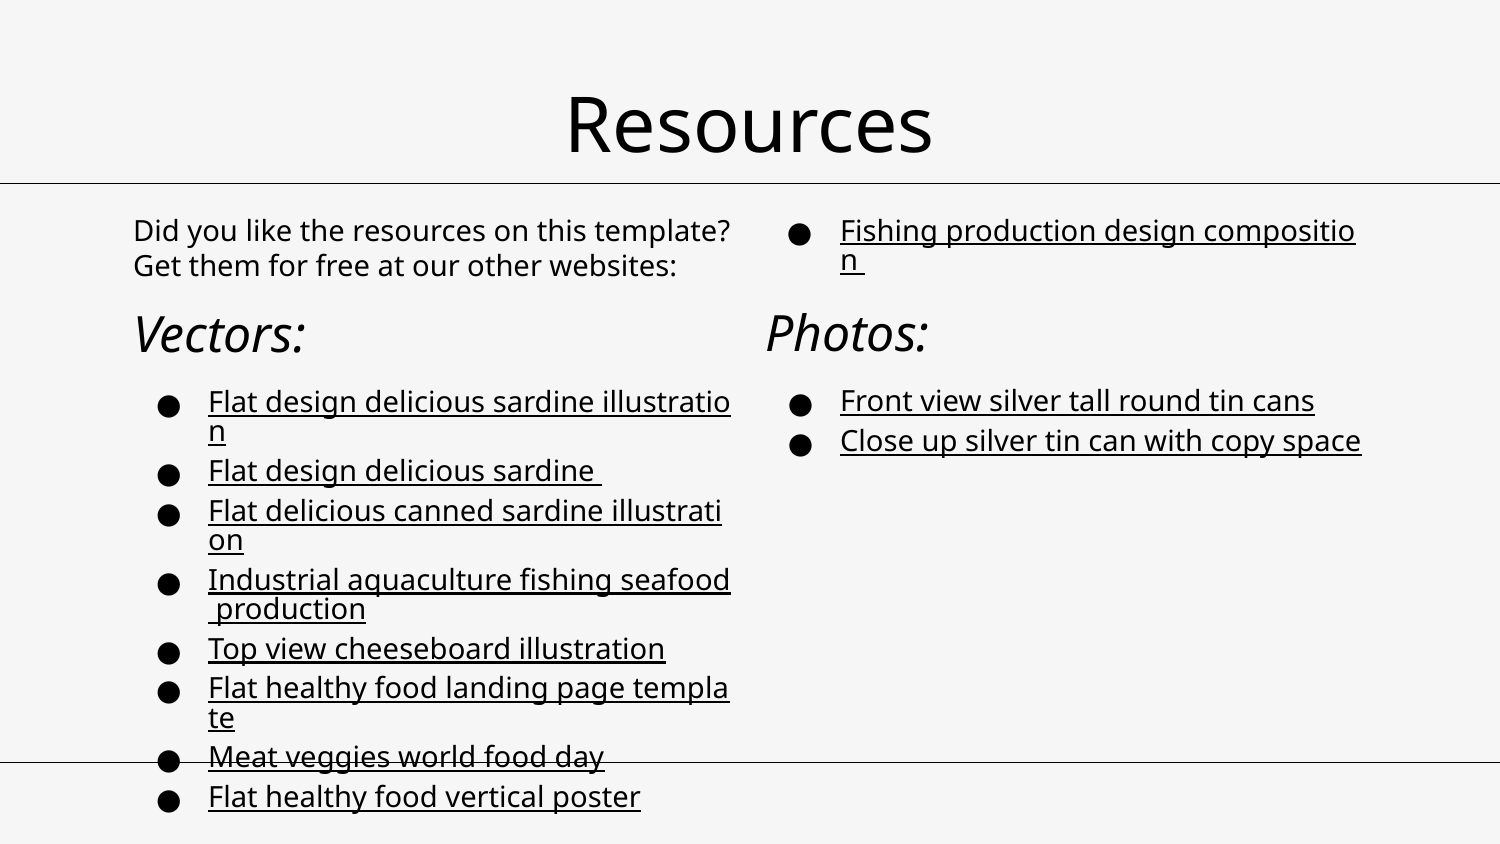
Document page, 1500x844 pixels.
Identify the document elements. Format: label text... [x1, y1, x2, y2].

list Fishing production design composition Photos: Front view silver tall round tin cans Close up silver tin can with copy space [750, 196, 1382, 750]
title Resources [118, 60, 1382, 155]
list Did you like the resources on this template? Get them for free at our other websites: Vectors: Flat design delicious sardine illustration Flat design delicious sardine Flat delicious canned sardine illustration Industrial aquaculture fishing seafood production Top view cheeseboard illustration Flat healthy food landing page template Meat veggies world food day Flat healthy food vertical poster [118, 196, 750, 750]
